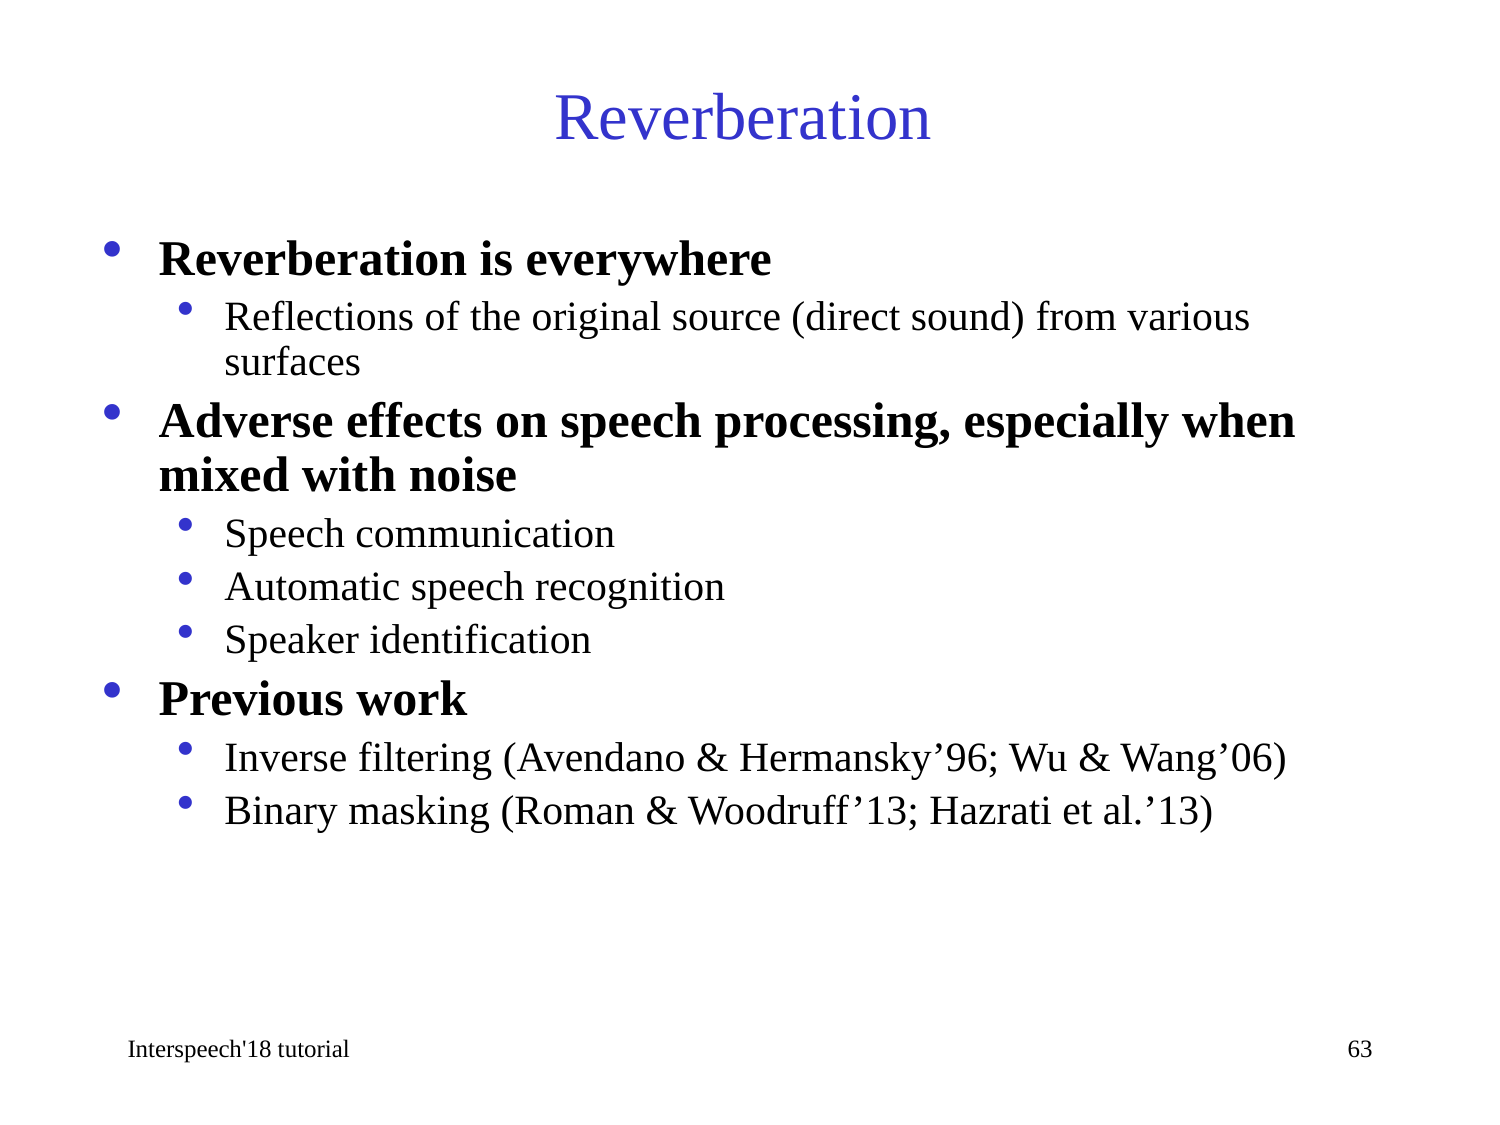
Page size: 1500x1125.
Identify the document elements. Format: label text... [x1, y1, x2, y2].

slide_number Interspeech'18 tutorial [112, 1024, 426, 1101]
list Reverberation is everywhere Reflections of the original source (direct sound) from various surfaces Adverse effects on speech processing, especially when mixed with noise Speech communication Automatic speech recognition Speaker identification Previous work Inverse filtering (Avendano & Hermansky’96; Wu & Wang’06) Binary masking (Roman & Woodruff’13; Hazrati et al.’13) [87, 224, 1400, 885]
title Reverberation [87, 62, 1400, 163]
slide_number 63 [1074, 1024, 1388, 1101]
